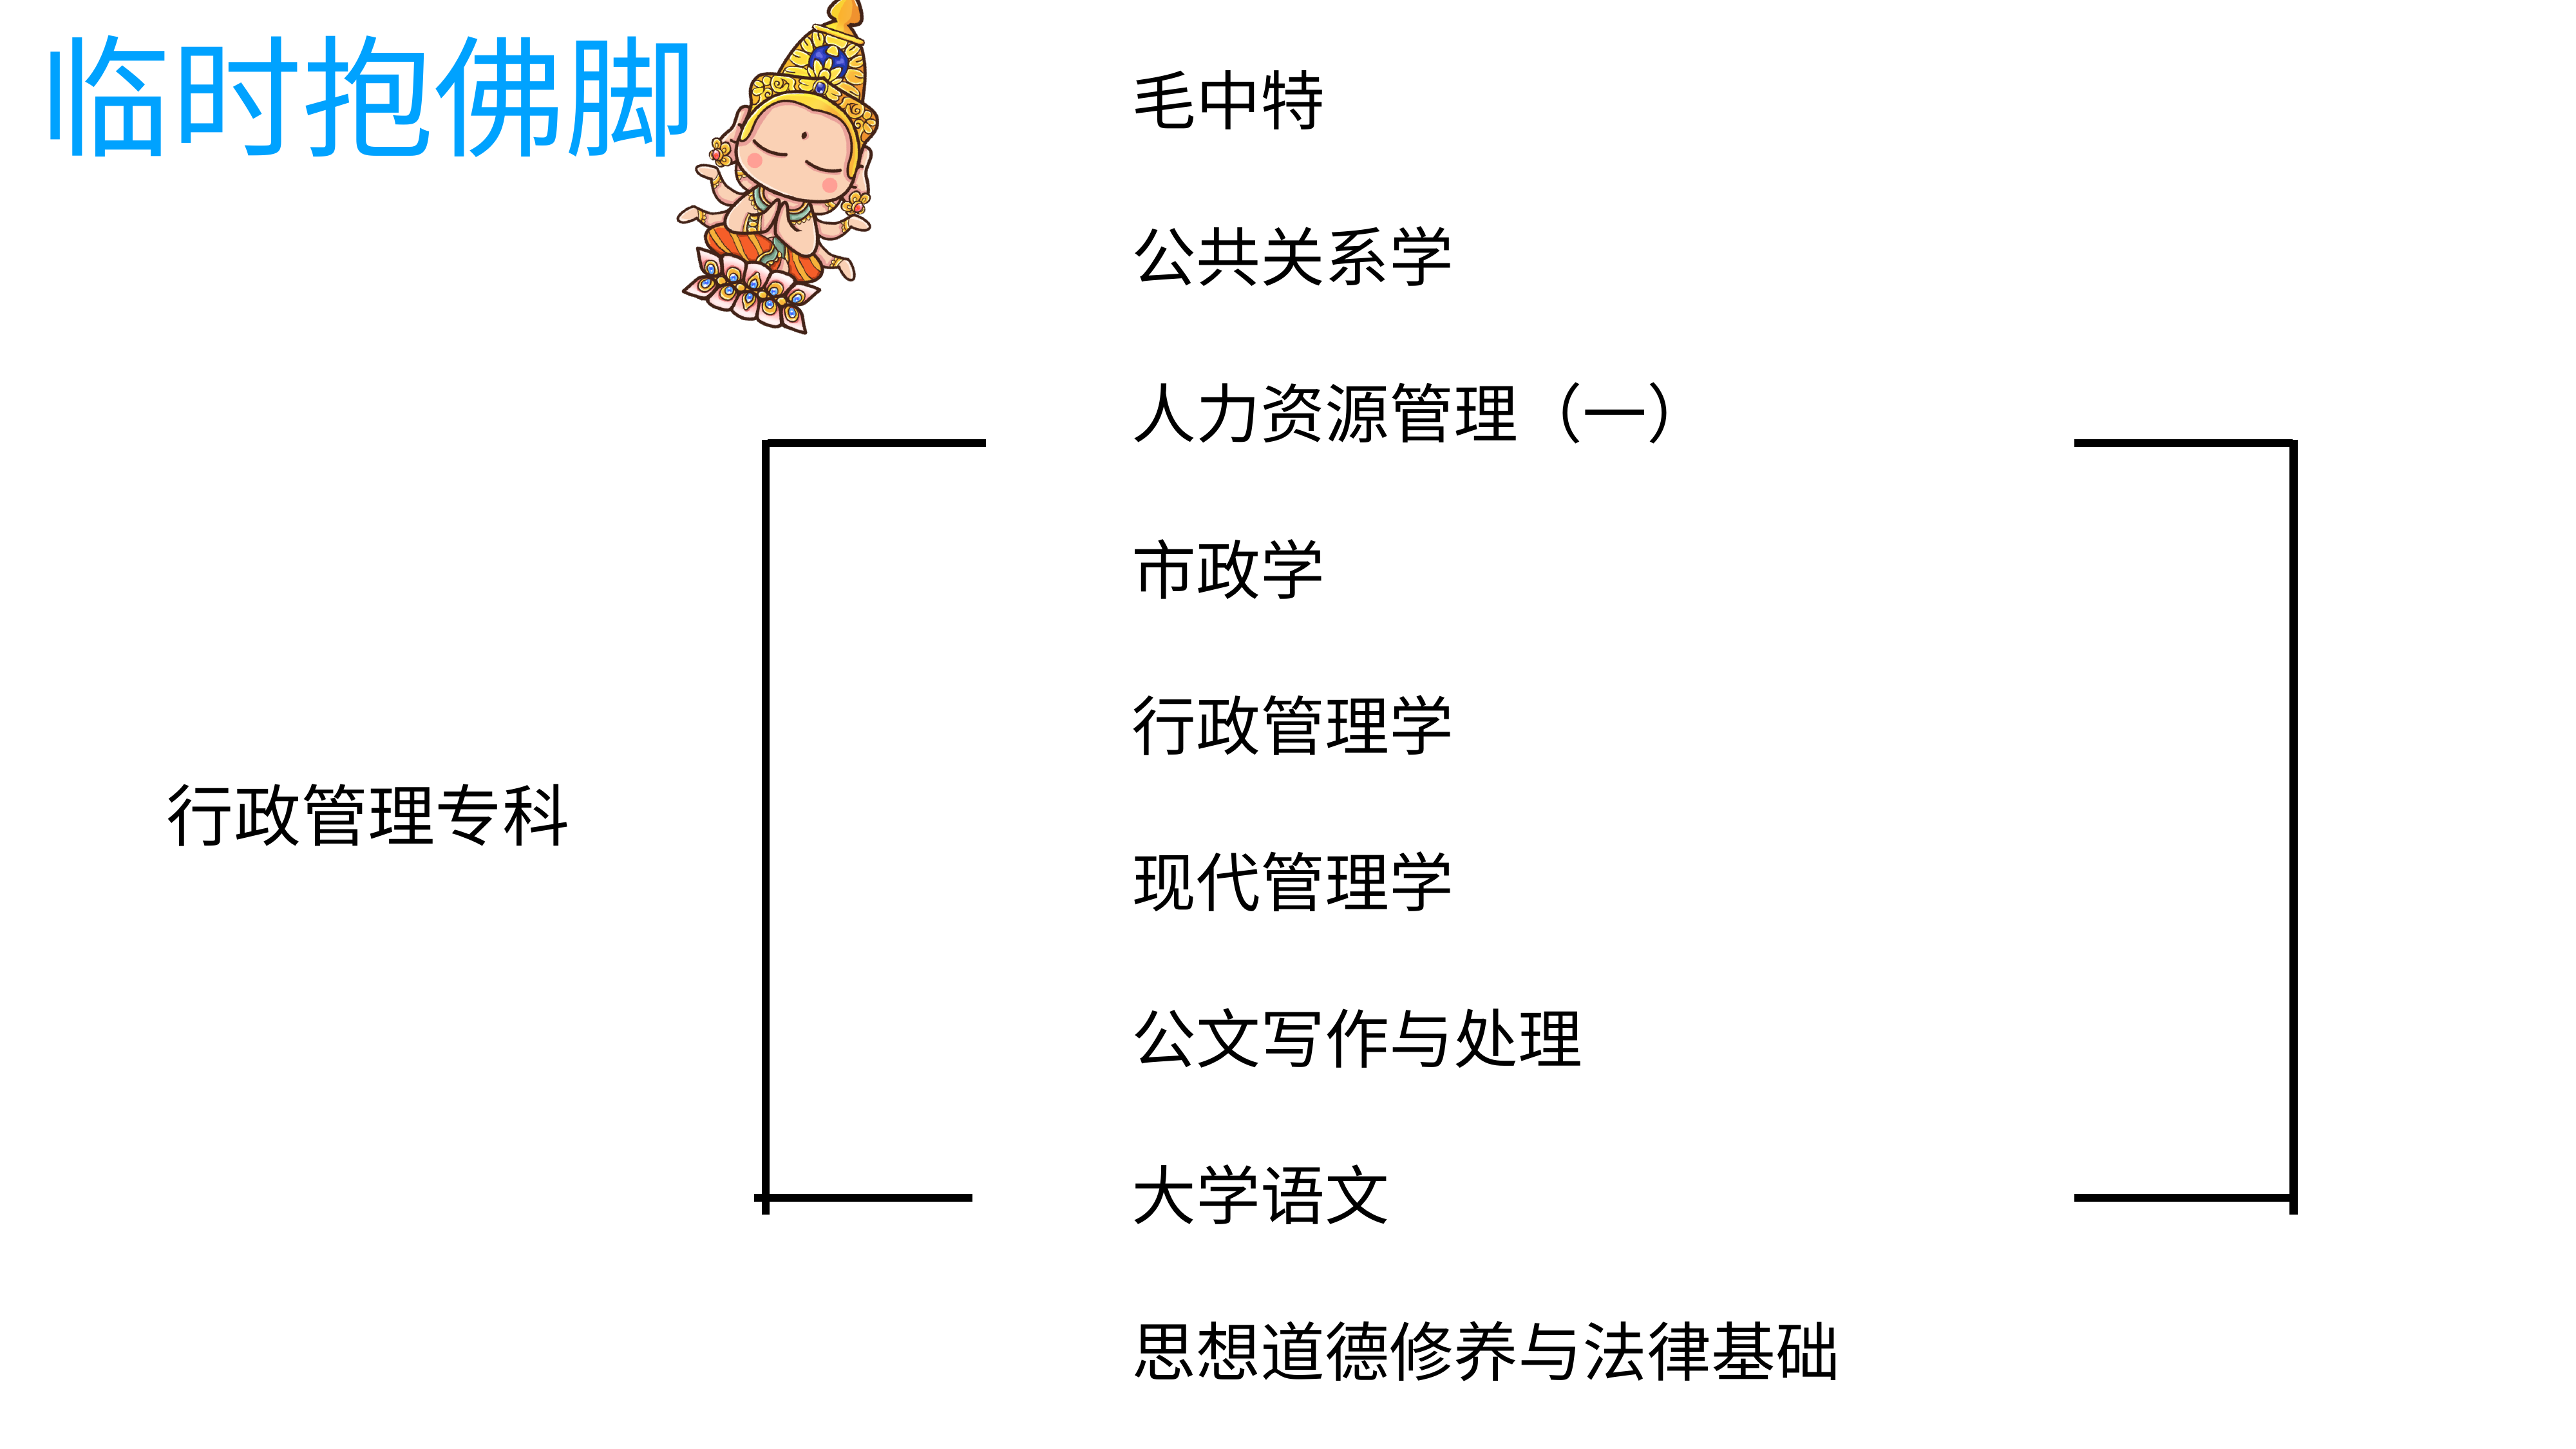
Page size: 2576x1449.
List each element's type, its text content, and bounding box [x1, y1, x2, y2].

text_box 行政管理专科 [159, 766, 578, 862]
text_box 毛中特 公共关系学 人力资源管理（一） 市政学 行政管理学 现代管理学 公文写作与处理 大学语文 思想道德修养与法律基础 [1124, 52, 1863, 1396]
picture [556, 0, 1024, 391]
title 临时抱佛脚 [0, 6, 605, 181]
